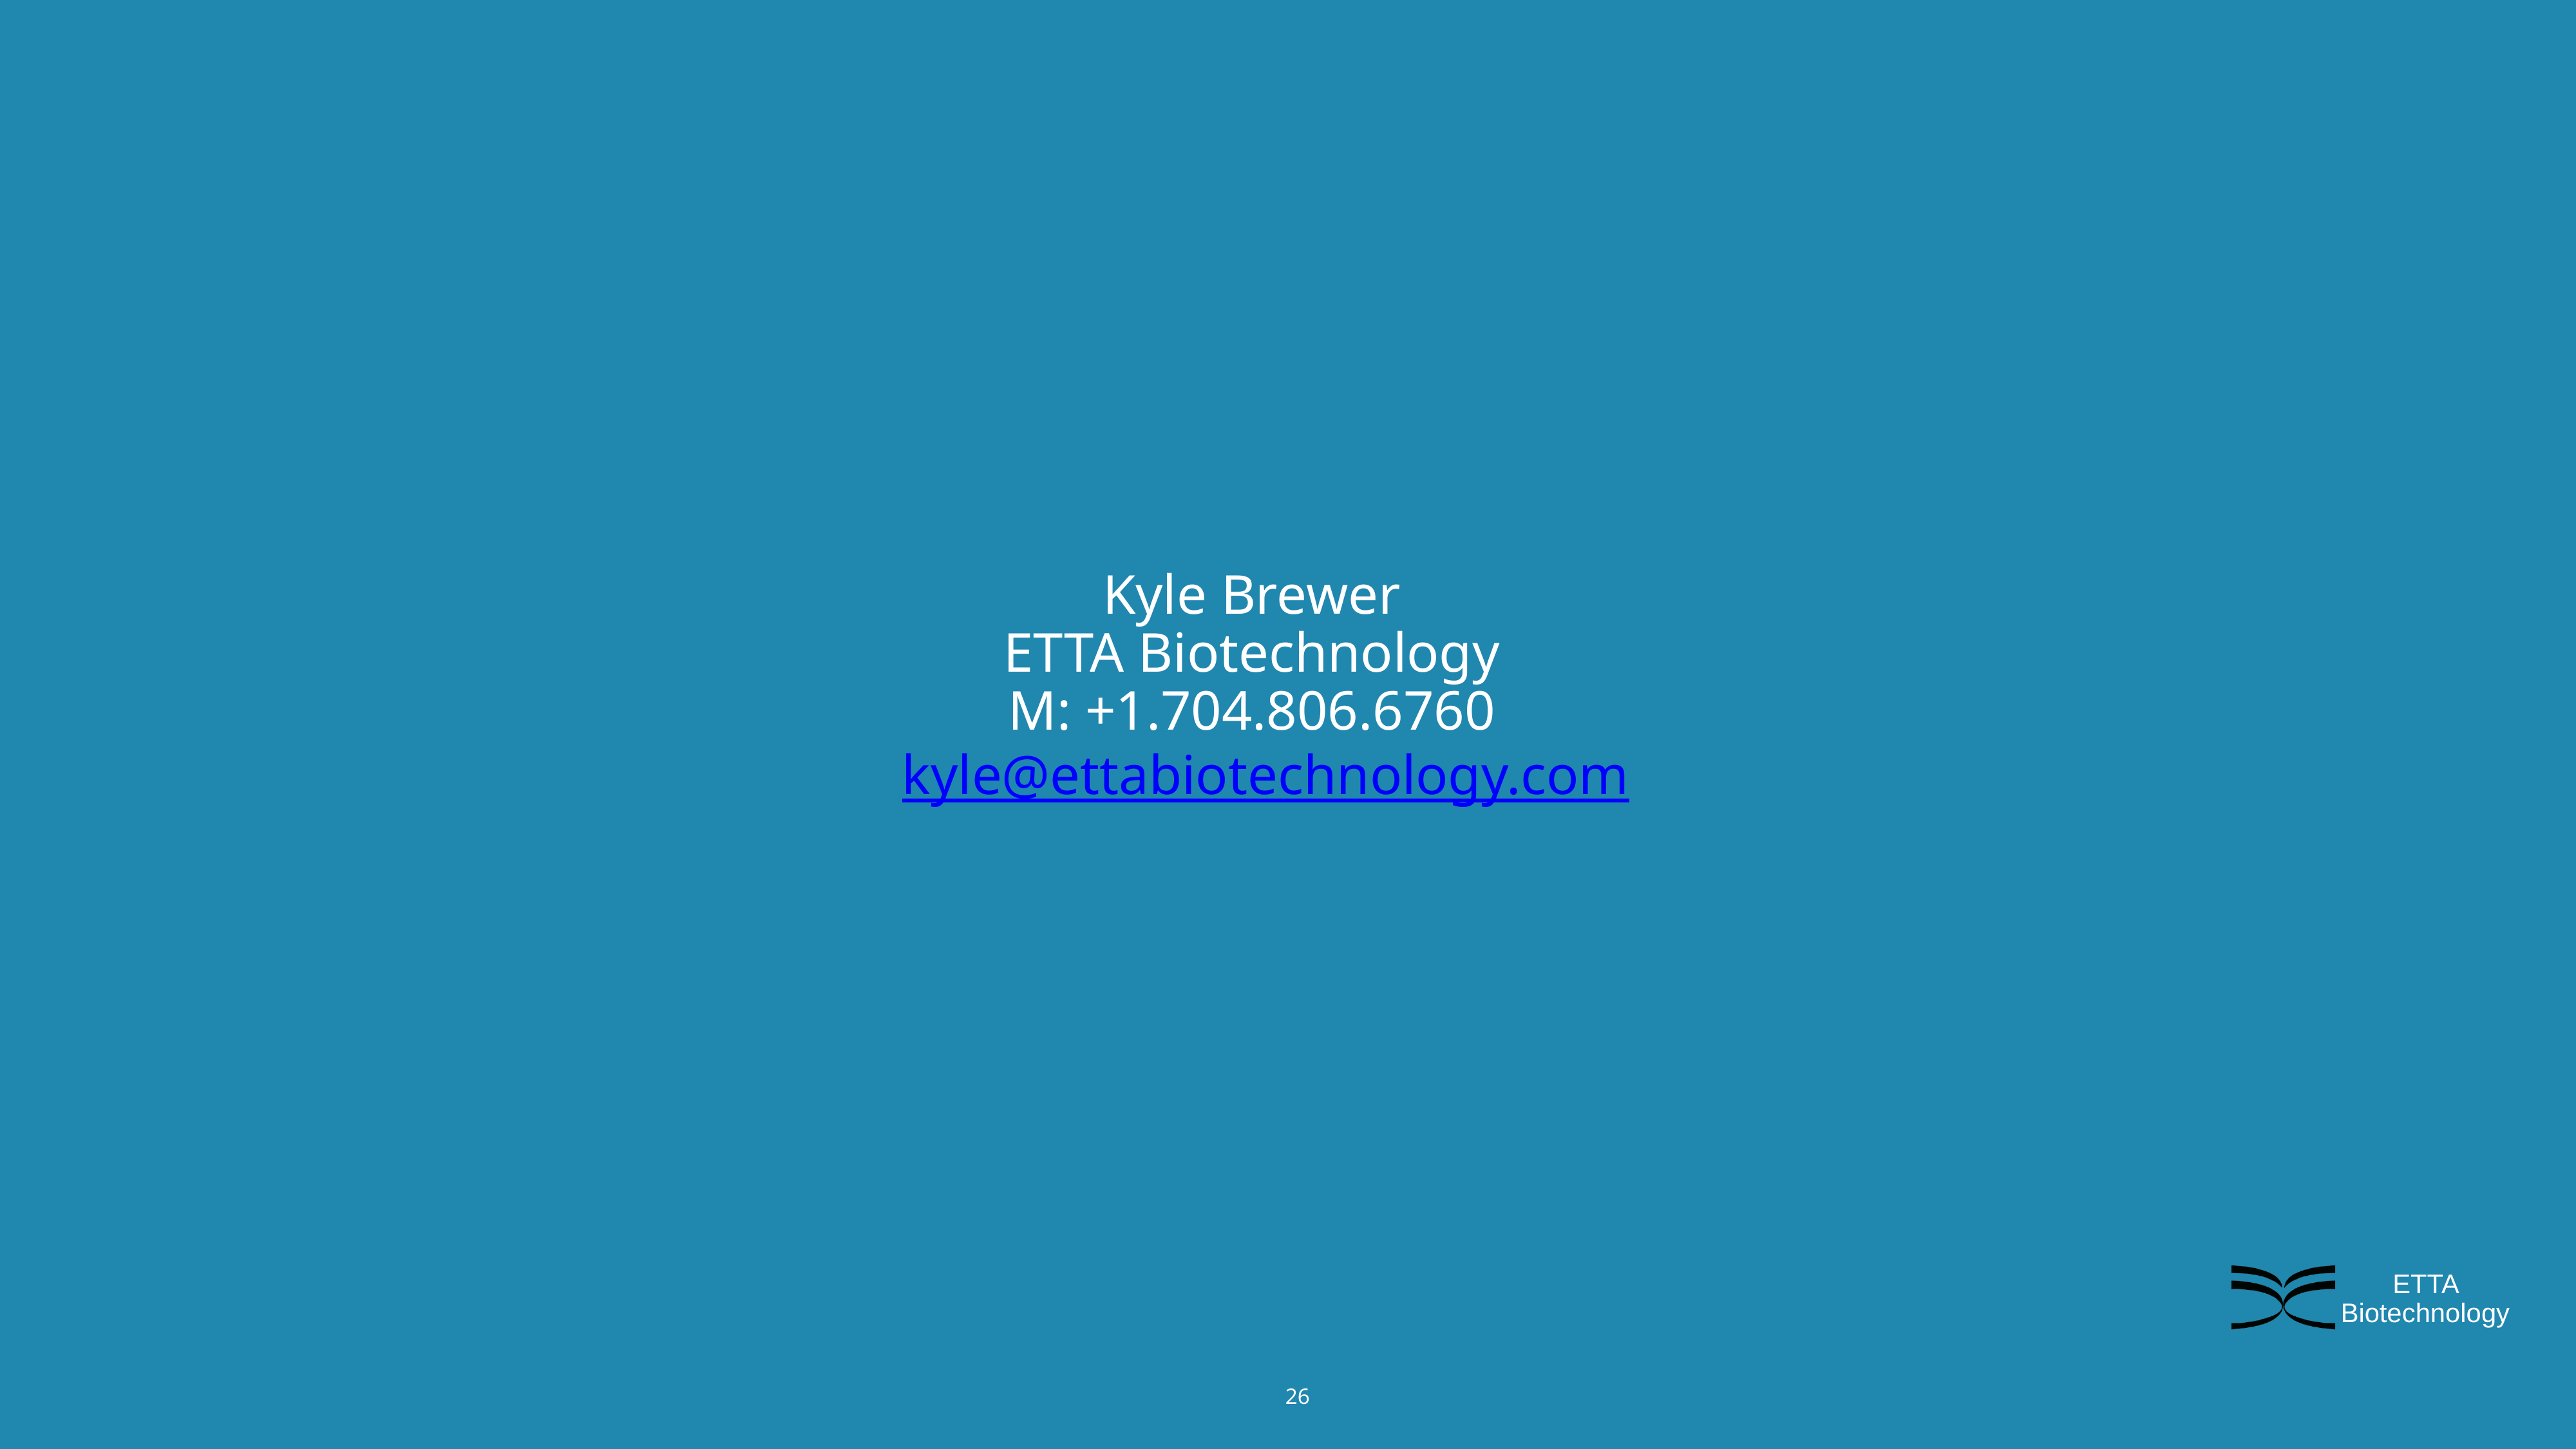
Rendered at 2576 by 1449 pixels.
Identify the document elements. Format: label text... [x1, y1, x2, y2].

picture [2229, 1258, 2340, 1340]
text_box ETTA Biotechnology [2340, 1264, 2548, 1334]
slide_number 26 [1276, 1376, 1319, 1416]
text_box Kyle Brewer ETTA Biotechnology M: +1.704.806.6760 kyle@ettabiotechnology.com [868, 562, 1635, 813]
